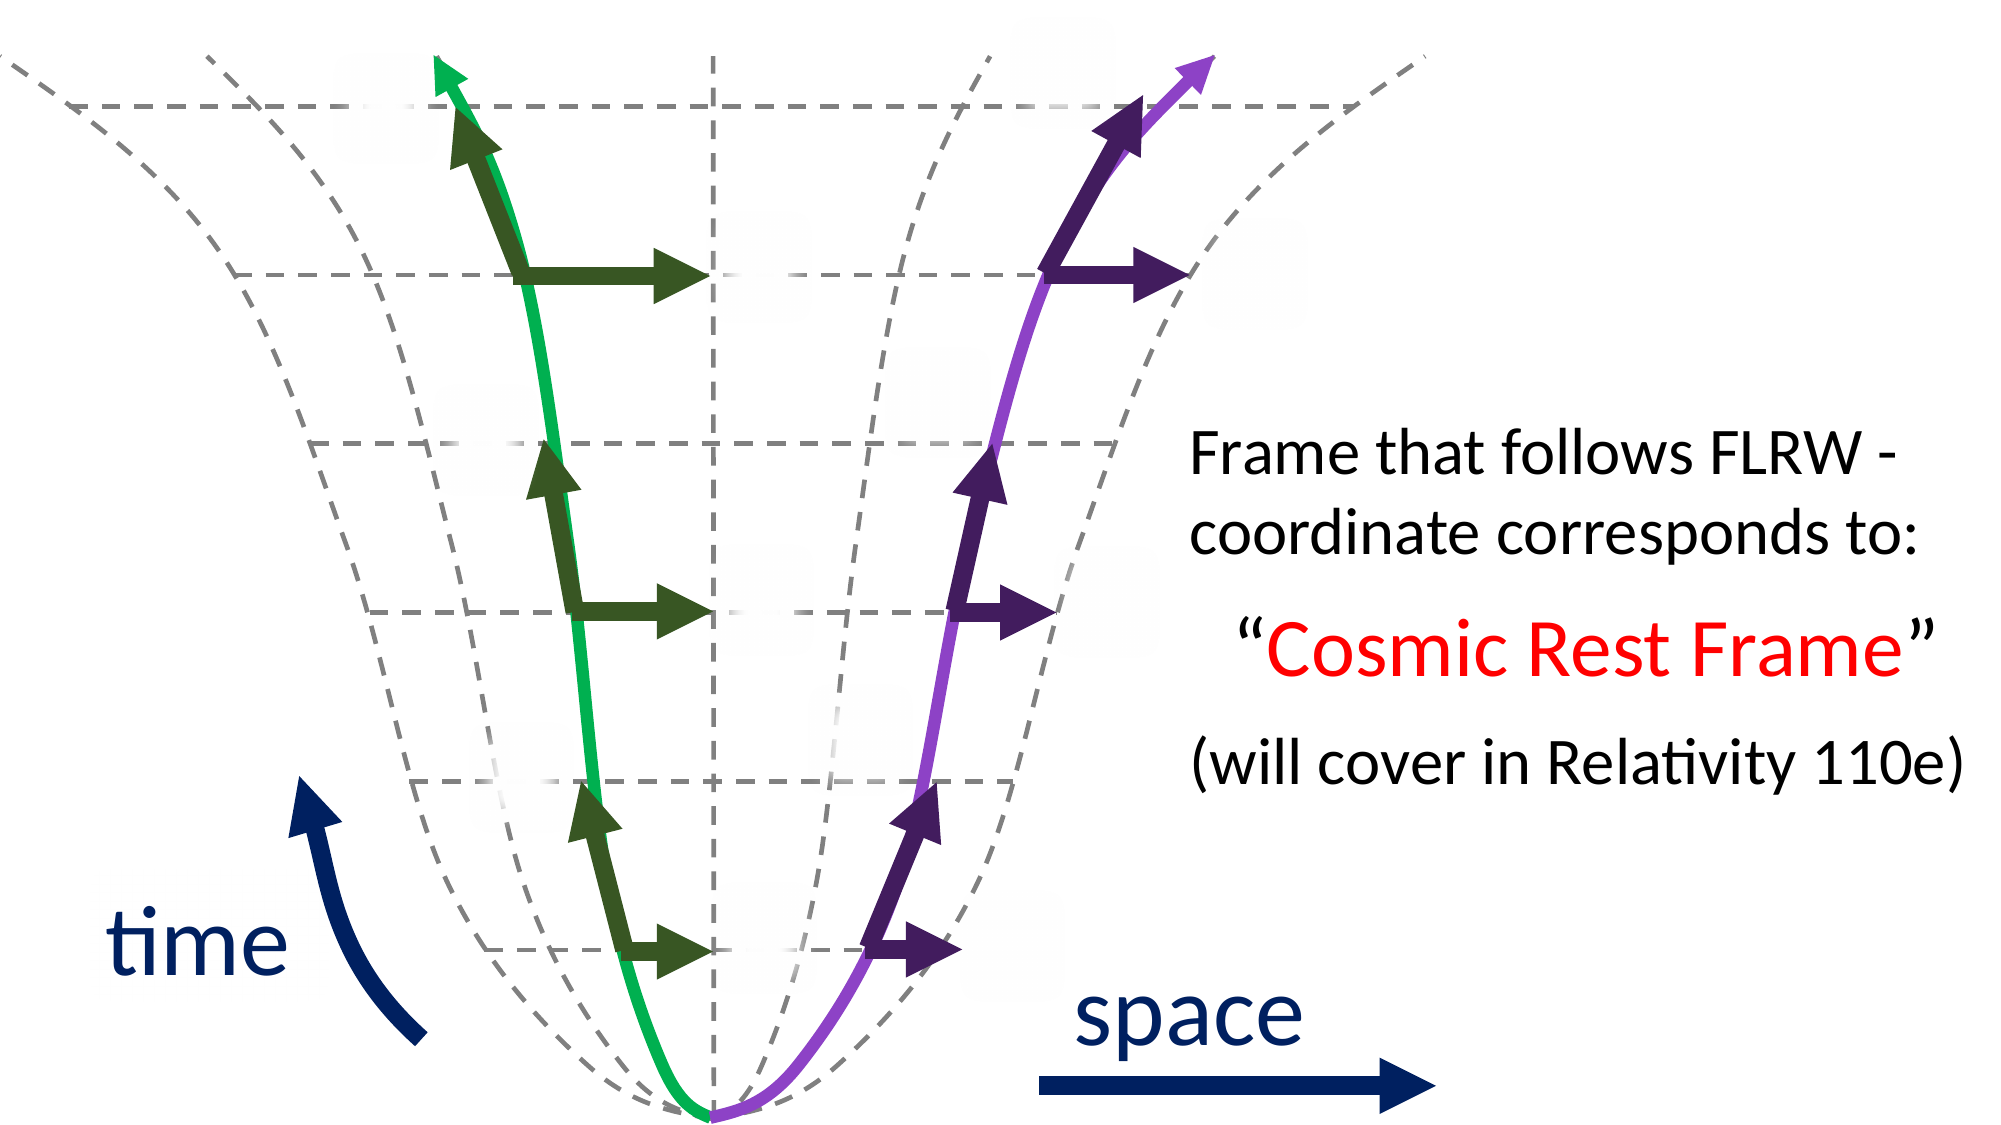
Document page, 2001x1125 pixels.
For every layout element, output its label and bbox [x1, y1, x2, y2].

text_box [0, 15, 1426, 1119]
text_box [1038, 938, 1436, 1086]
text_box [88, 775, 422, 1125]
